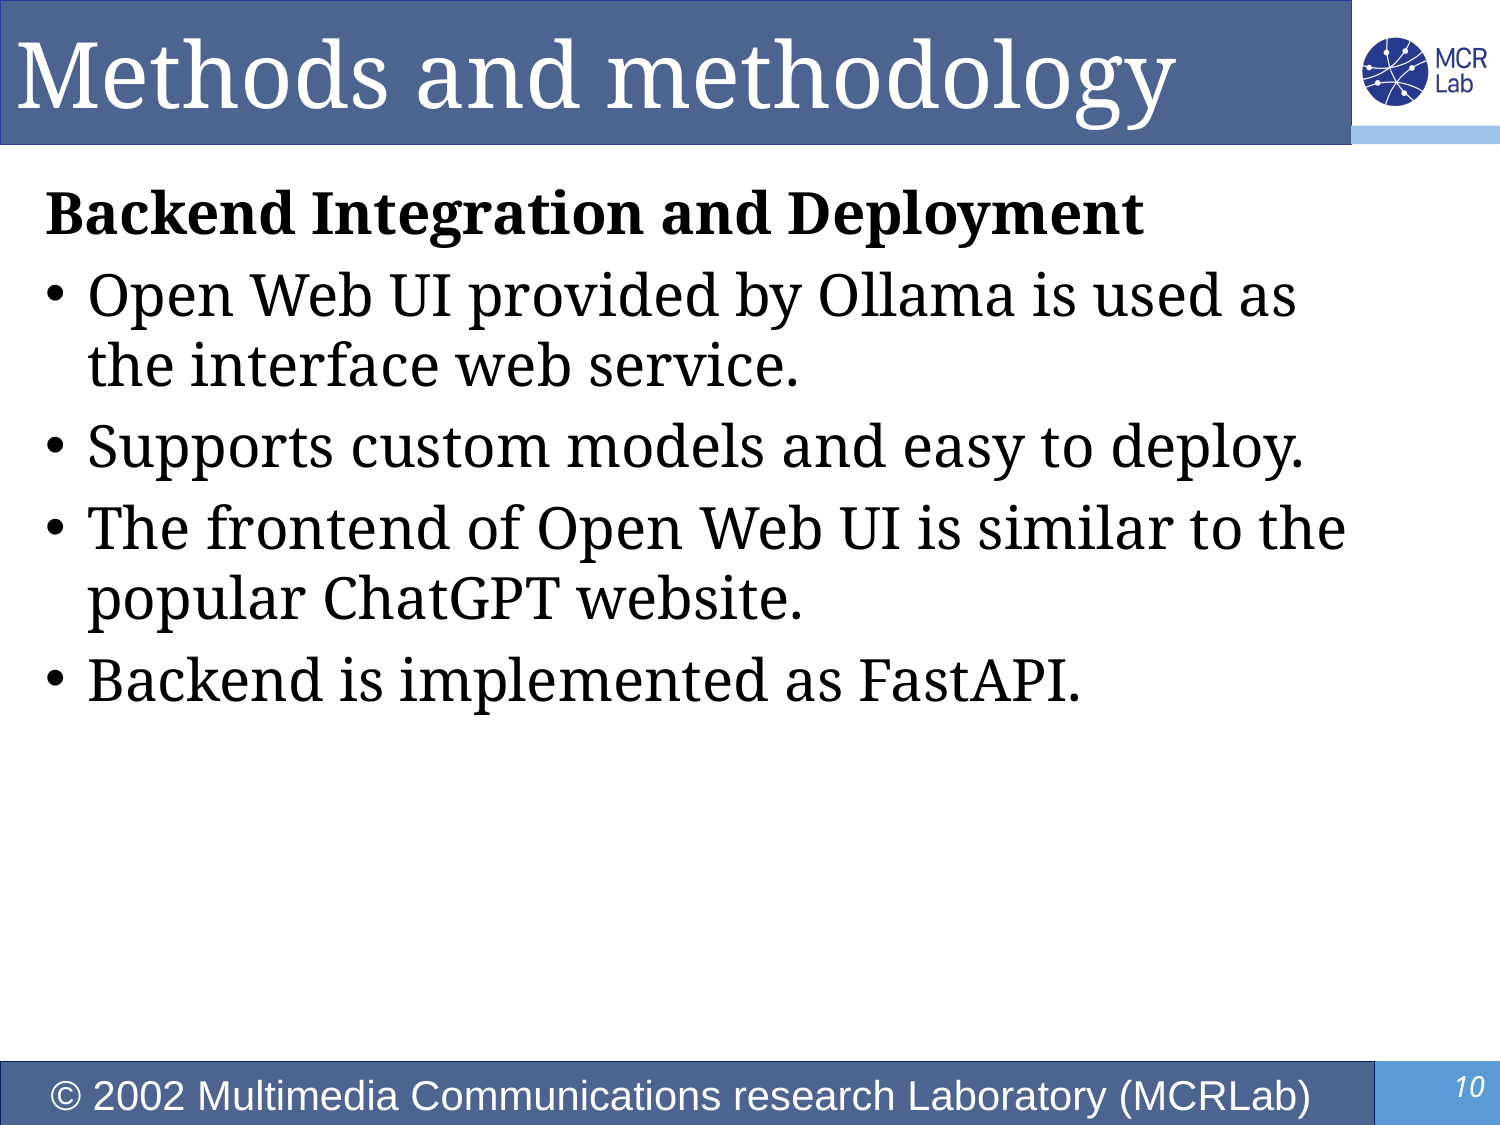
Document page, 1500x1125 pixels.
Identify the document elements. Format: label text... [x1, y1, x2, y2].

list Backend Integration and Deployment Open Web UI provided by Ollama is used as the interface web service. Supports custom models and easy to deploy. The frontend of Open Web UI is similar to the popular ChatGPT website. Backend is implemented as FastAPI. [15, 161, 1402, 1030]
title Methods and methodology [0, 2, 1335, 110]
